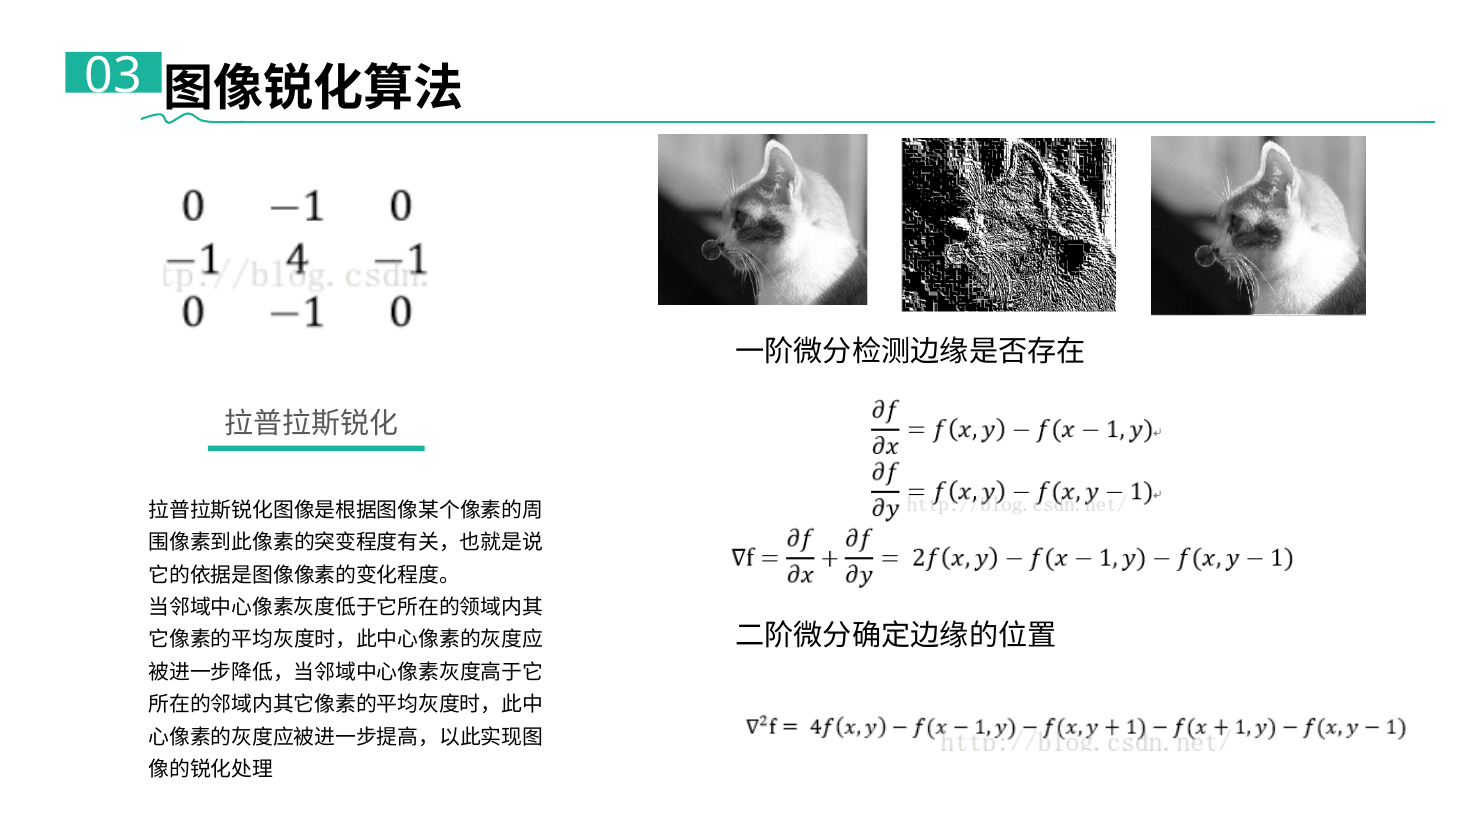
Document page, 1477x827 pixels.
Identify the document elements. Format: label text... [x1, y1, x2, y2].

text_box [207, 445, 425, 452]
text_box [140, 112, 246, 124]
text_box 拉普拉斯锐化 [213, 398, 417, 445]
picture [161, 155, 450, 356]
text_box 03 [64, 51, 163, 94]
text_box 一阶微分检测边缘是否存在 [720, 324, 1157, 375]
picture [720, 395, 1294, 592]
text_box 二阶微分确定边缘的位置 [720, 608, 1157, 659]
picture [901, 138, 1116, 312]
picture [738, 704, 1407, 751]
picture [1151, 136, 1366, 316]
picture [658, 134, 868, 305]
text_box 图像锐化算法 [148, 47, 613, 121]
text_box 拉普拉斯锐化图像是根据图像某个像素的周围像素到此像素的突变程度有关，也就是说它的依据是图像像素的变化程度。 当邻域中心像素灰度低于它所在的领域内其它像素的平均灰度时，此中心像素的灰度应被进一步降低，当邻域中心像素灰度高于它所在的邻域内其它像素的平均灰度时，此中心像素的灰度应被进一步提高，以此实现图像的锐化处理 [137, 483, 564, 787]
